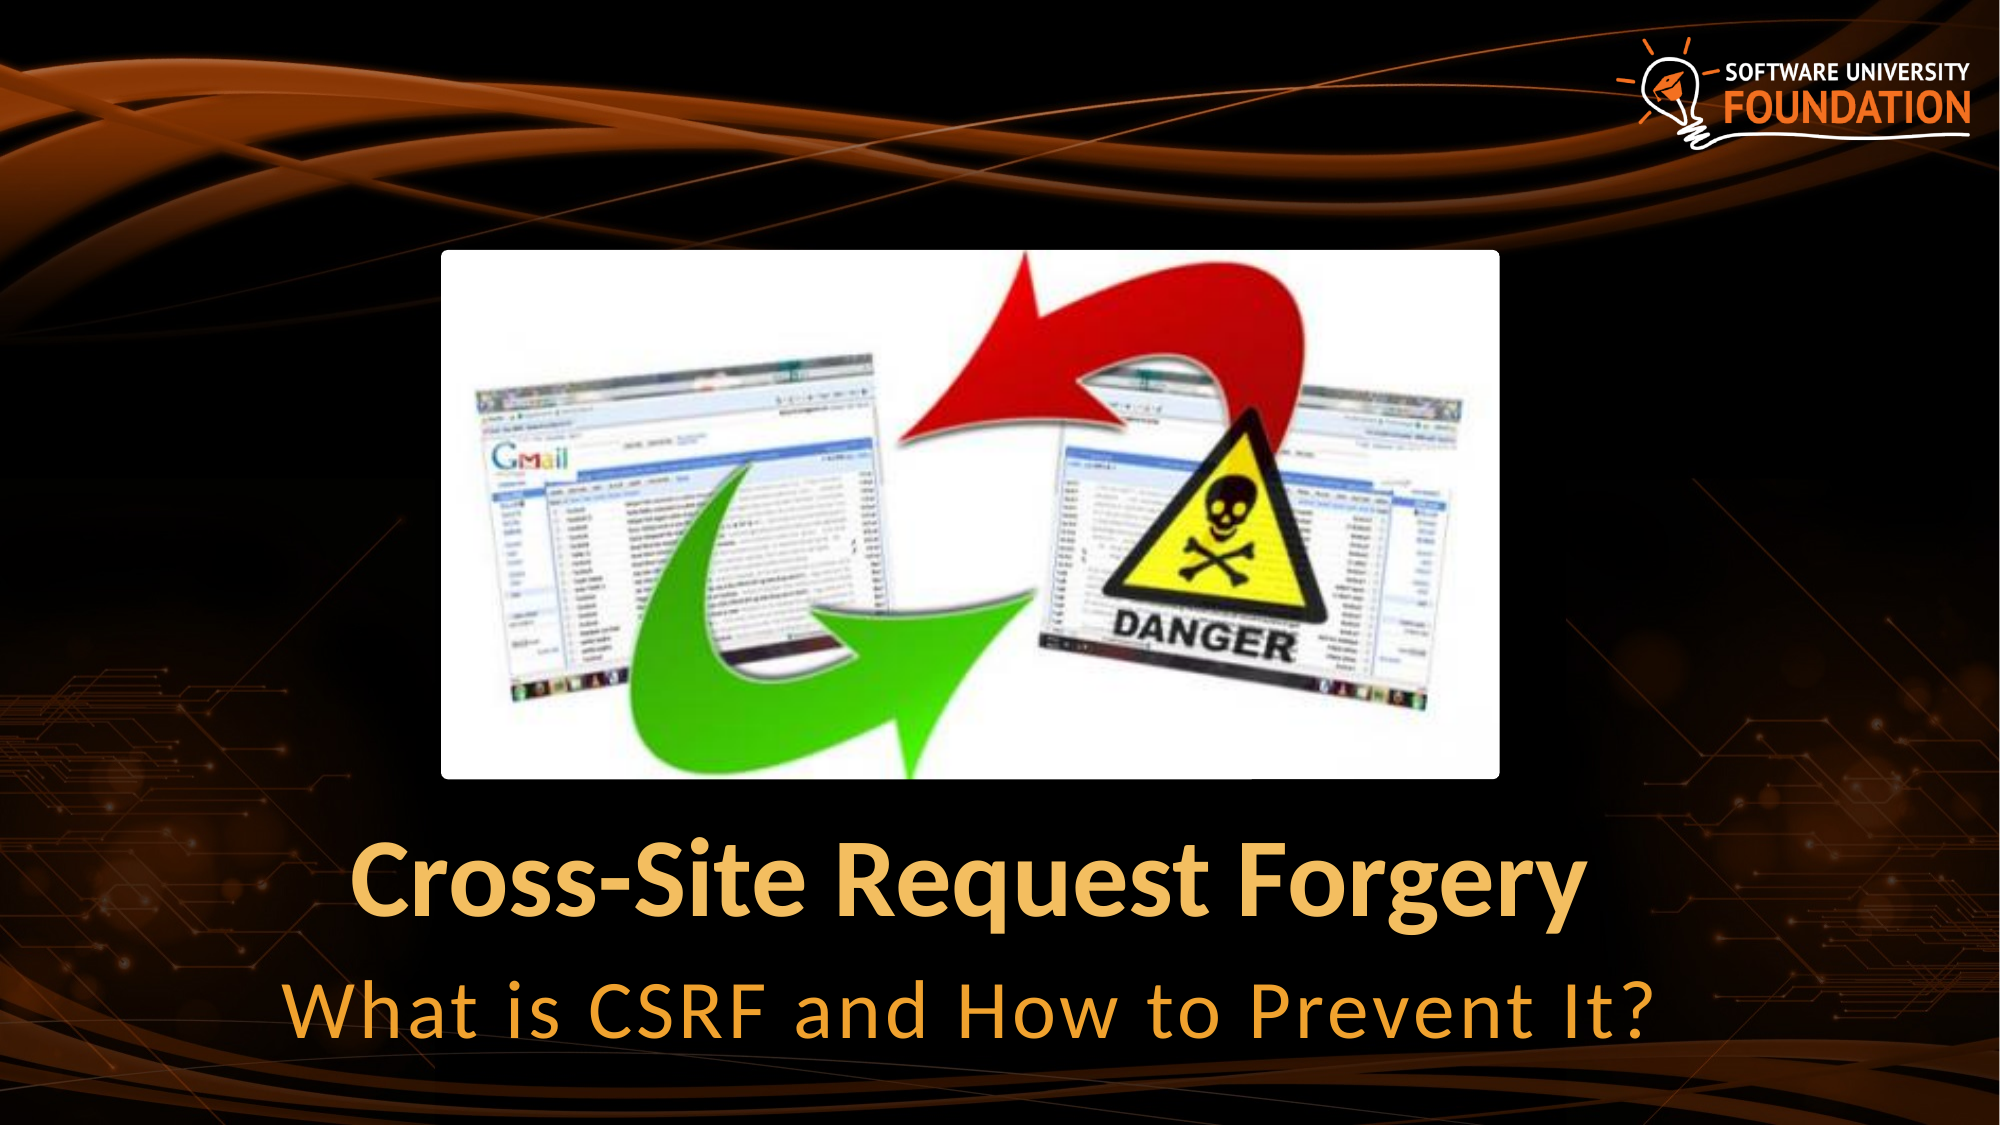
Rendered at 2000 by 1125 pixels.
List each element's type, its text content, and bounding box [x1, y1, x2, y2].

picture [0, 0, 2000, 1125]
title Cross-Site Request Forgery [237, 812, 1704, 944]
list What is CSRF and How to Prevent It? [237, 944, 1704, 1057]
